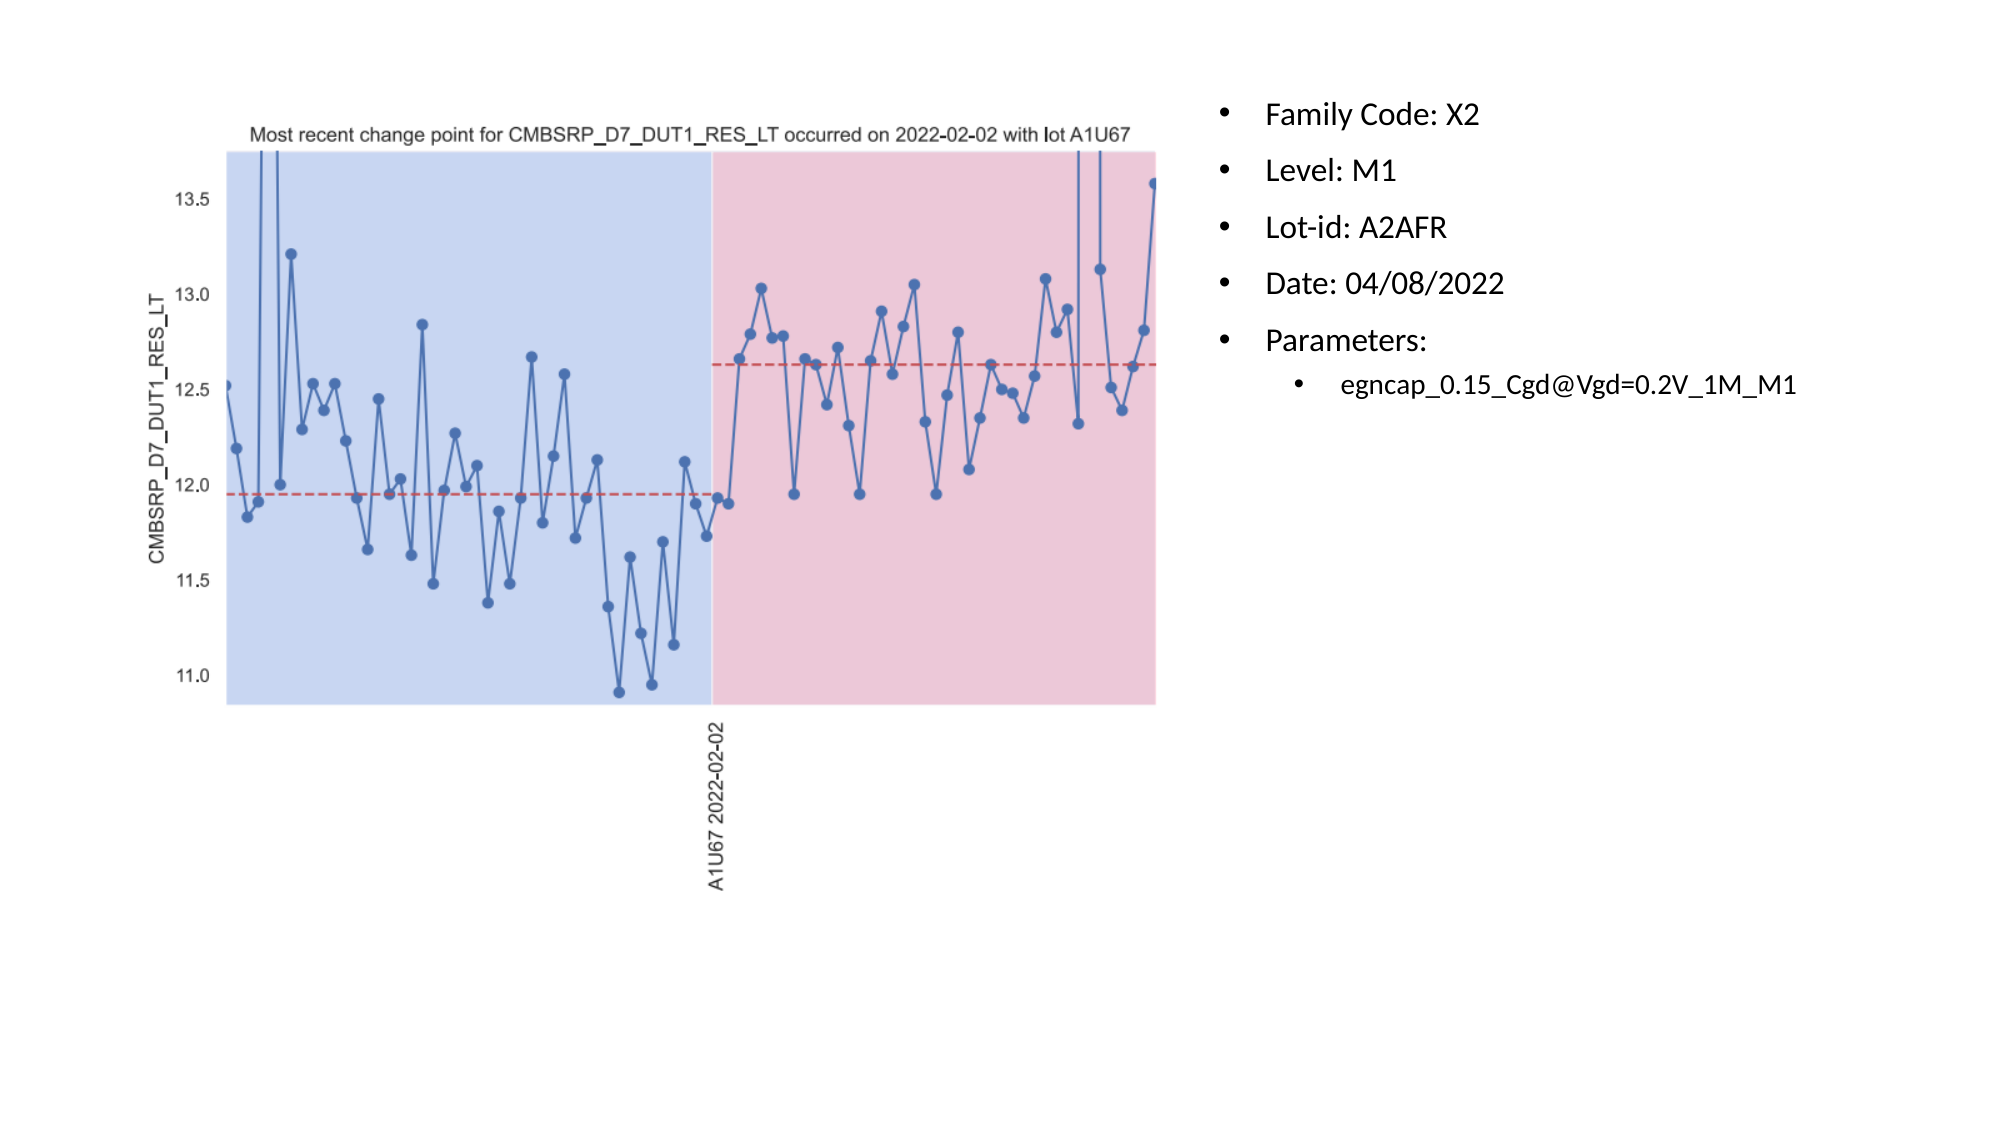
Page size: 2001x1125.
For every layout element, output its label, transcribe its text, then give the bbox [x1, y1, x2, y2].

text_box Family Code: X2 Level: M1 Lot-id: A2AFR Date: 04/08/2022 Parameters: egncap_0.15_Cgd@Vgd=0.2V_1M_M1 [1204, 88, 1973, 977]
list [89, 67, 1213, 948]
